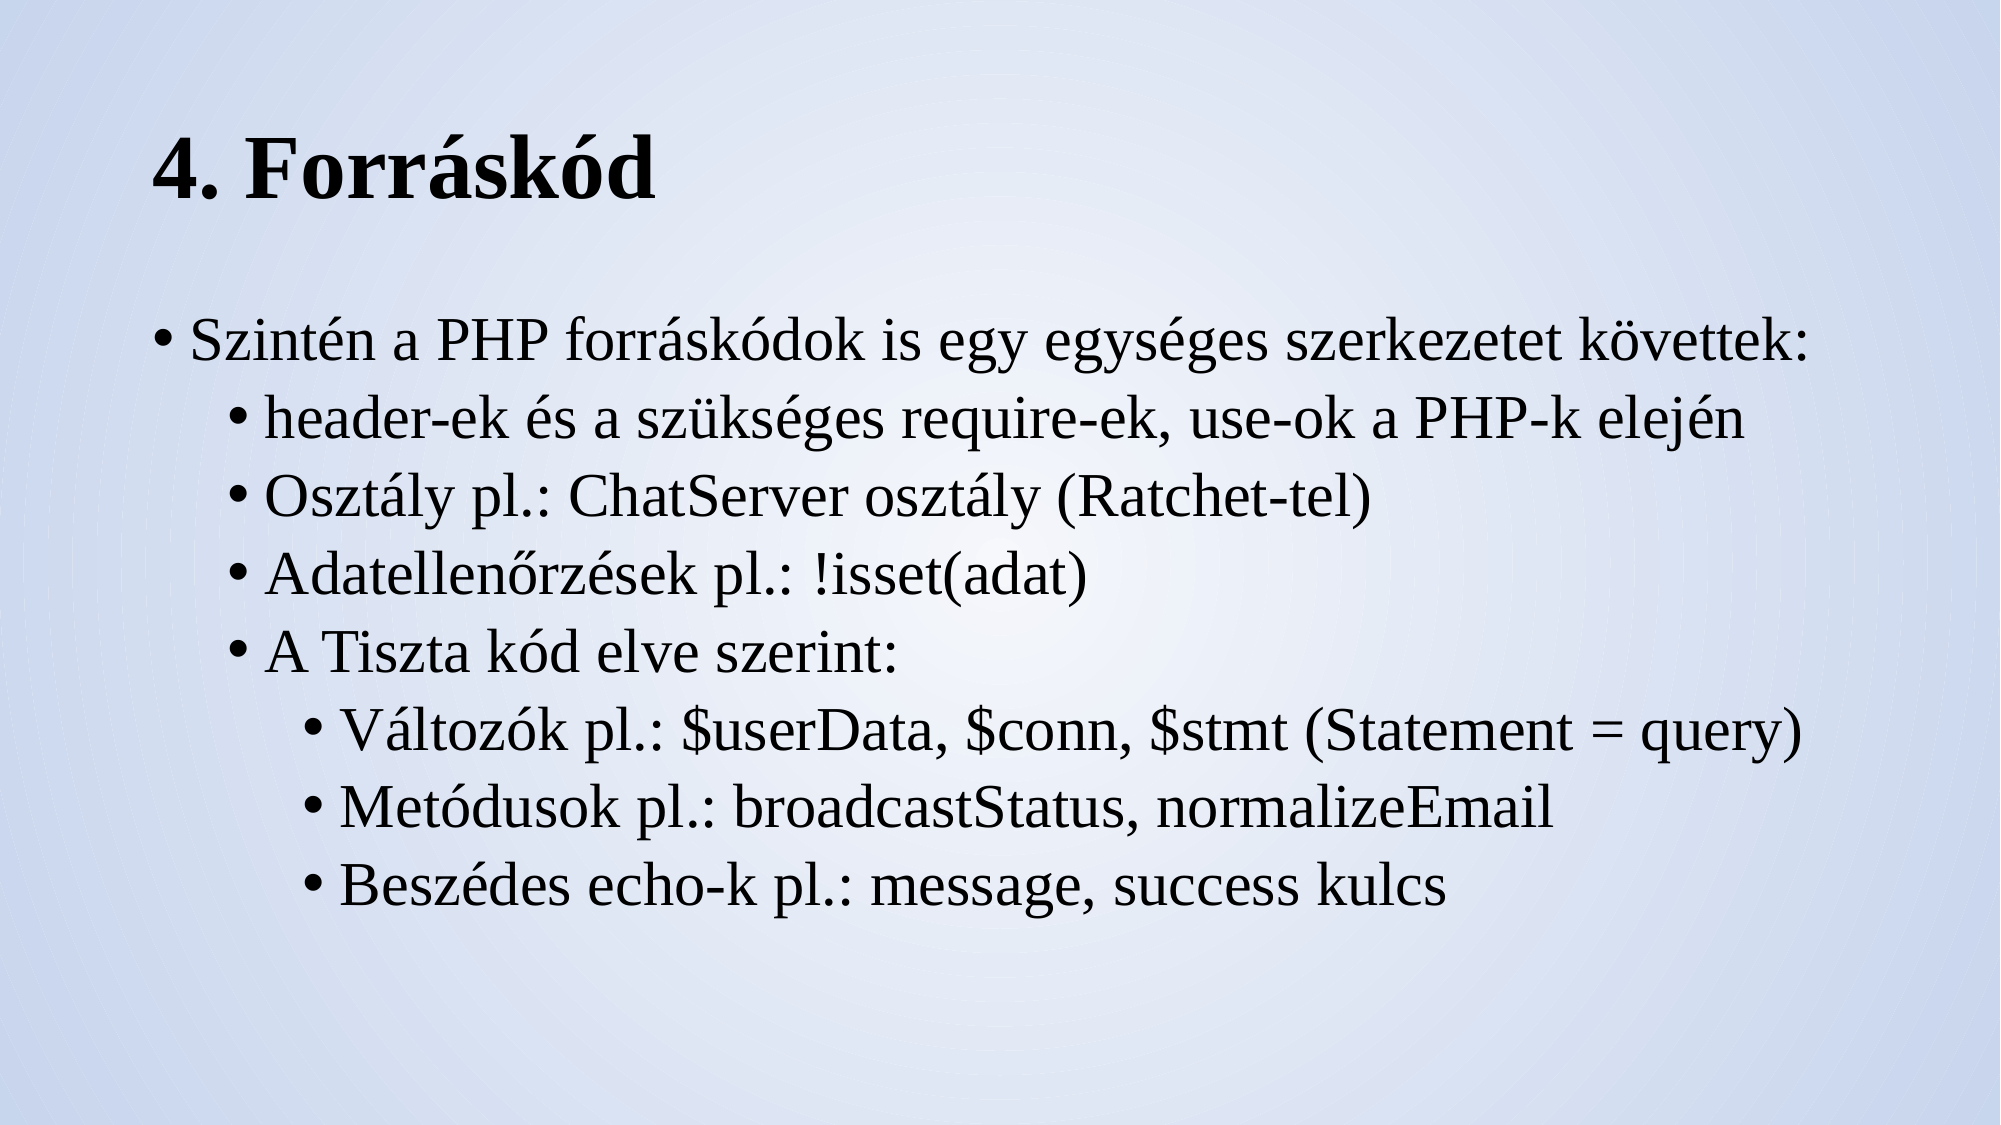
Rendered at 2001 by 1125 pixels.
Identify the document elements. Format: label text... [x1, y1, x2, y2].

title 4. Forráskód [137, 59, 1863, 278]
list Szintén a PHP forráskódok is egy egységes szerkezetet követtek: header-ek és a szükséges require-ek, use-ok a PHP-k elején Osztály pl.: ChatServer osztály (Ratchet-tel) Adatellenőrzések pl.: !isset(adat) A Tiszta kód elve szerint: Változók pl.: $userData, $conn, $stmt (Statement = query) Metódusok pl.: broadcastStatus, normalizeEmail Beszédes echo-k pl.: message, success kulcs [137, 299, 1863, 1014]
